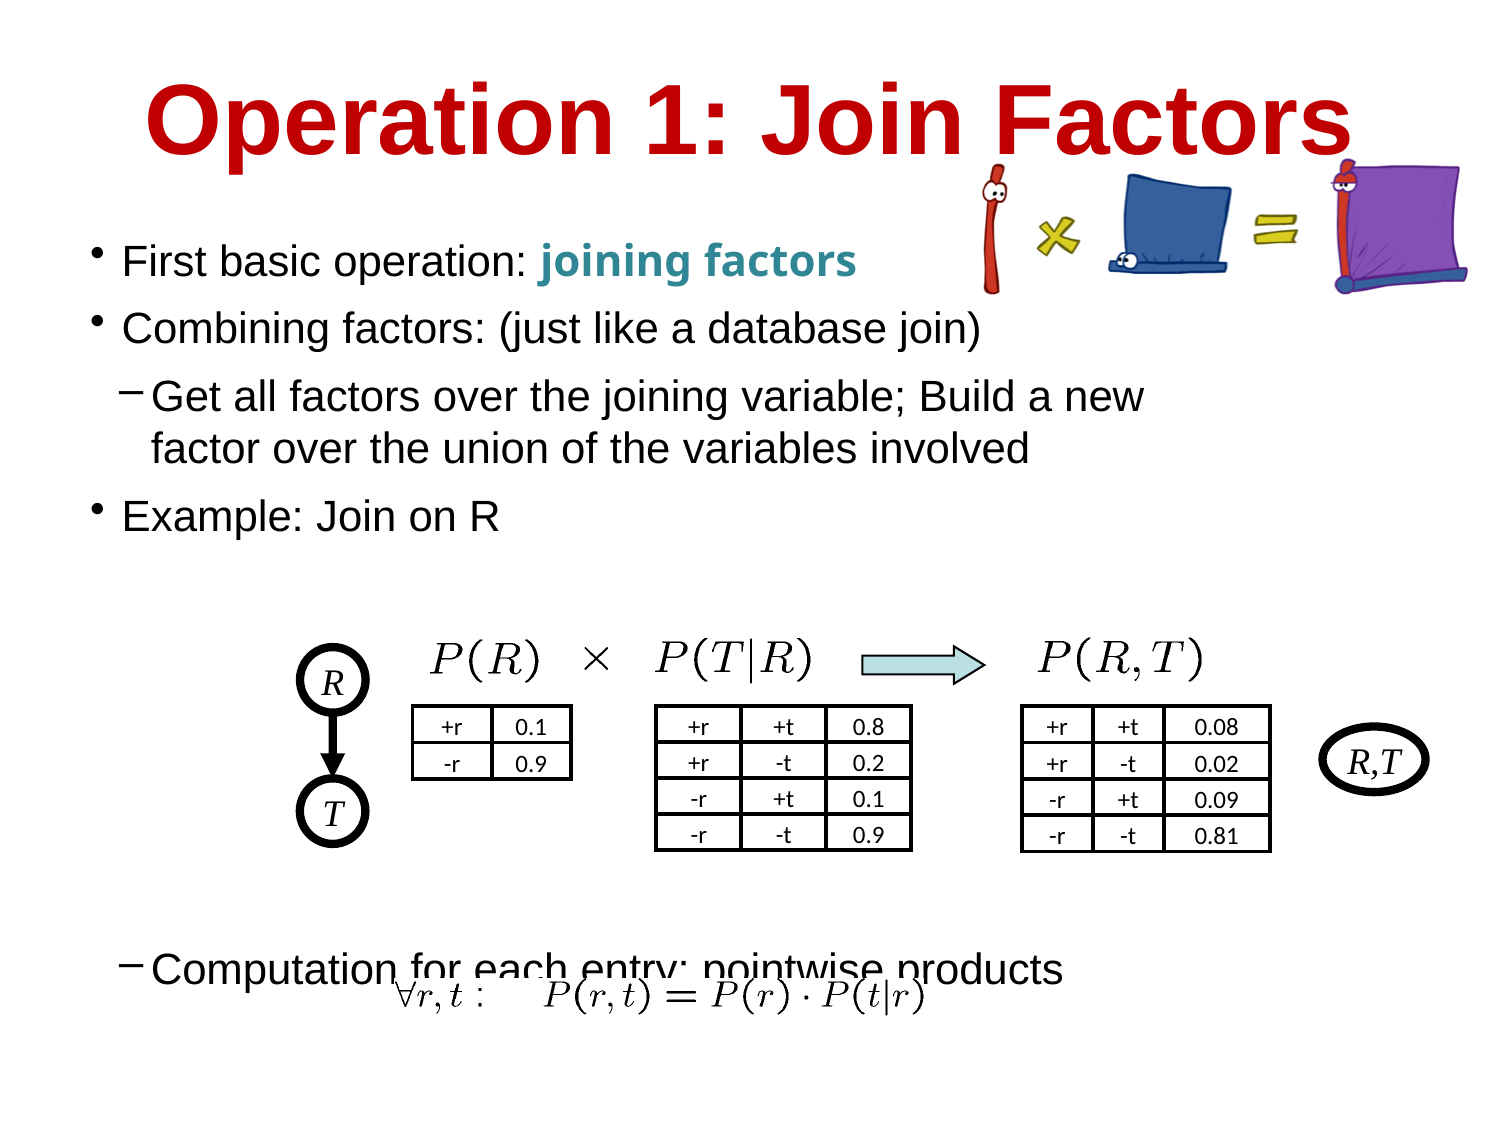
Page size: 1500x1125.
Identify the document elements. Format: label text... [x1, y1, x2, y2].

list First basic operation: joining factors Combining factors: (just like a database join) Get all factors over the joining variable; Build a new factor over the union of the variables involved Example: Join on R Computation for each entry: pointwise products [74, 224, 1426, 1006]
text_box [299, 646, 366, 713]
text_box [862, 646, 985, 684]
title Operation 1: Join Factors [0, 17, 1500, 211]
table_cell -r [658, 780, 739, 812]
picture [1035, 636, 1202, 682]
table_cell 0.81 [1166, 817, 1268, 850]
table_cell -r [1024, 817, 1091, 850]
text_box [299, 778, 366, 845]
table_cell 0.9 [828, 816, 909, 848]
text_box [326, 721, 339, 776]
table_header +t [743, 708, 824, 740]
table_cell +t [1095, 781, 1162, 813]
table_cell 0.2 [828, 744, 909, 776]
table_header +r [414, 708, 490, 741]
table_cell -r [658, 816, 739, 848]
table_cell 0.9 [494, 744, 569, 777]
table_cell 0.09 [1166, 781, 1268, 813]
table_cell -r [1024, 781, 1091, 813]
picture [429, 637, 540, 684]
table_header +r [658, 708, 739, 740]
table_cell +r [1024, 744, 1091, 777]
table_header 0.1 [494, 708, 569, 741]
table_cell 0.02 [1166, 744, 1268, 777]
table_cell -t [743, 816, 824, 848]
table_cell -r [414, 744, 490, 777]
picture [394, 978, 924, 1017]
table_header +t [1095, 708, 1162, 741]
picture [652, 637, 812, 685]
table_header 0.08 [1166, 708, 1268, 741]
picture [971, 143, 1474, 302]
table_cell -t [1095, 817, 1162, 850]
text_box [1322, 726, 1426, 793]
picture [582, 645, 610, 672]
table_cell -t [743, 744, 824, 776]
table_header +r [1024, 708, 1091, 741]
table_cell -t [1095, 744, 1162, 777]
table_cell +t [743, 780, 824, 812]
table_cell 0.1 [828, 780, 909, 812]
table_header 0.8 [828, 708, 909, 740]
table_cell +r [658, 744, 739, 776]
